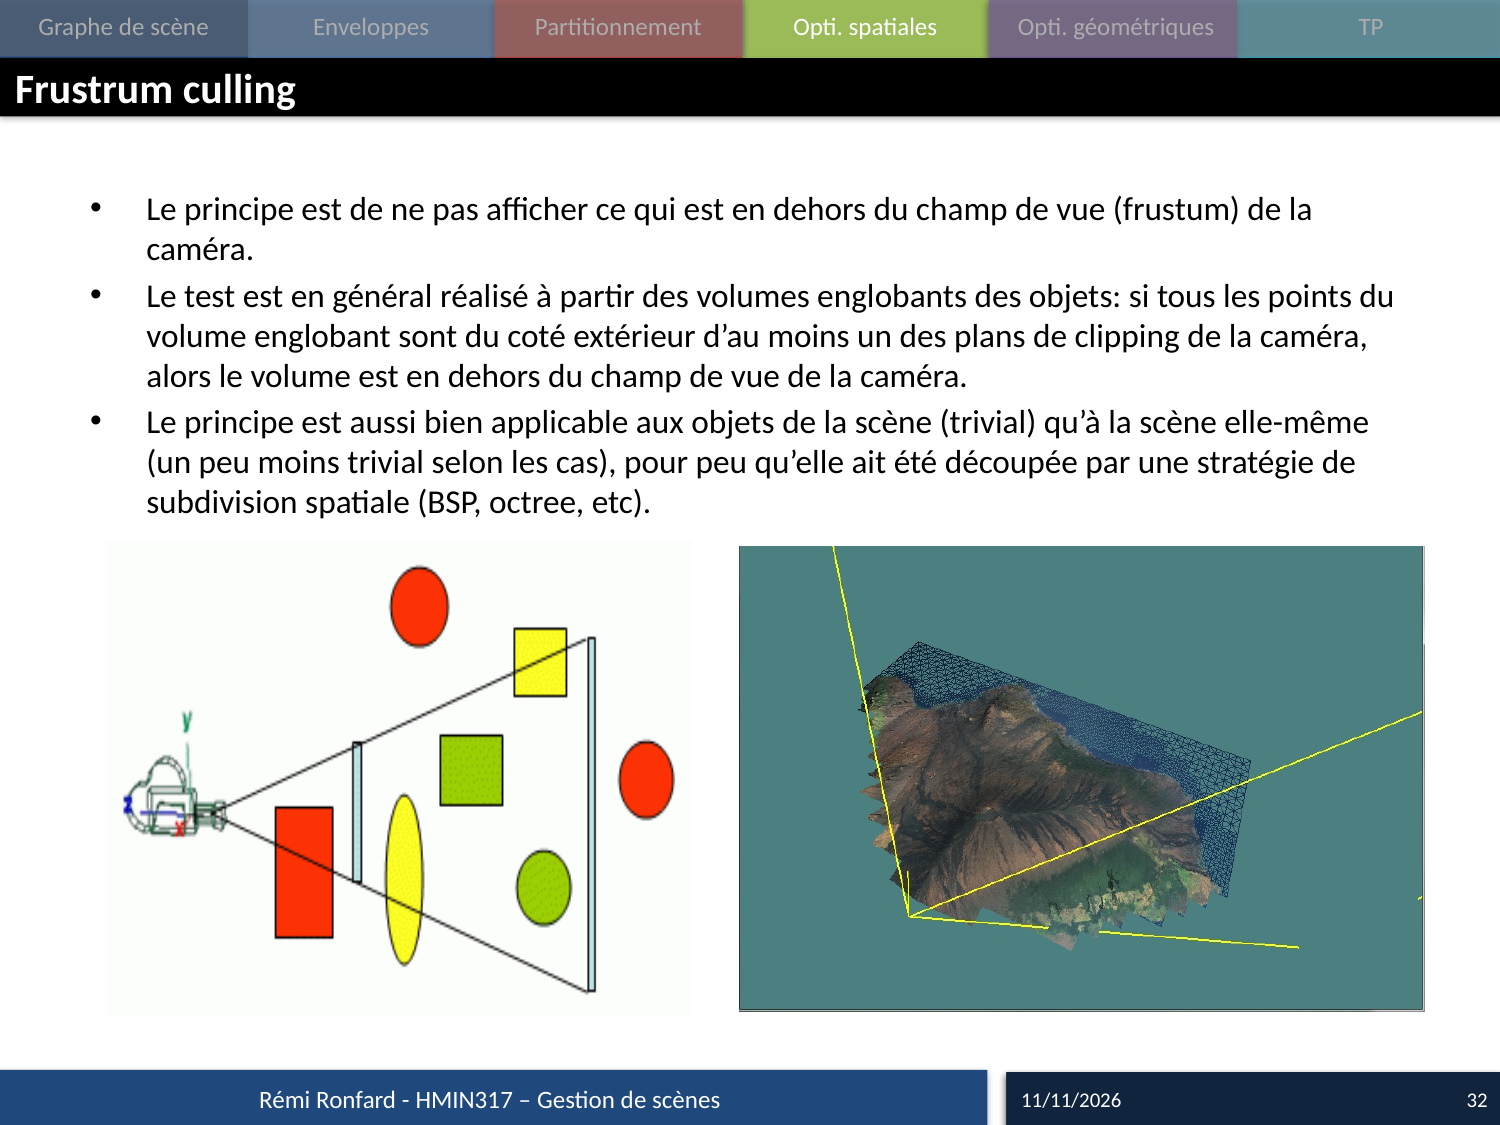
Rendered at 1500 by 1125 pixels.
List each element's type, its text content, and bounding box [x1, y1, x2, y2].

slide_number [1006, 1070, 1153, 1125]
picture [107, 540, 693, 1016]
picture [739, 545, 1426, 1012]
list Le principe est de ne pas afficher ce qui est en dehors du champ de vue (frustum) de la caméra. Le test est en général réalisé à partir des volumes englobants des objets: si tous les points du volume englobant sont du coté extérieur d’au moins un des plans de clipping de la caméra, alors le volume est en dehors du champ de vue de la caméra. Le principe est aussi bien applicable aux objets de la scène (trivial) qu’à la scène elle-même (un peu moins trivial selon les cas), pour peu qu’elle ait été découpée par une stratégie de subdivision spatiale (BSP, octree, etc). [75, 179, 1425, 607]
title Frustrum culling [0, 58, 1500, 117]
footer Rémi Ronfard - HMIN317 – Gestion de scènes [0, 1069, 988, 1125]
slide_number 32 [1153, 1071, 1500, 1125]
